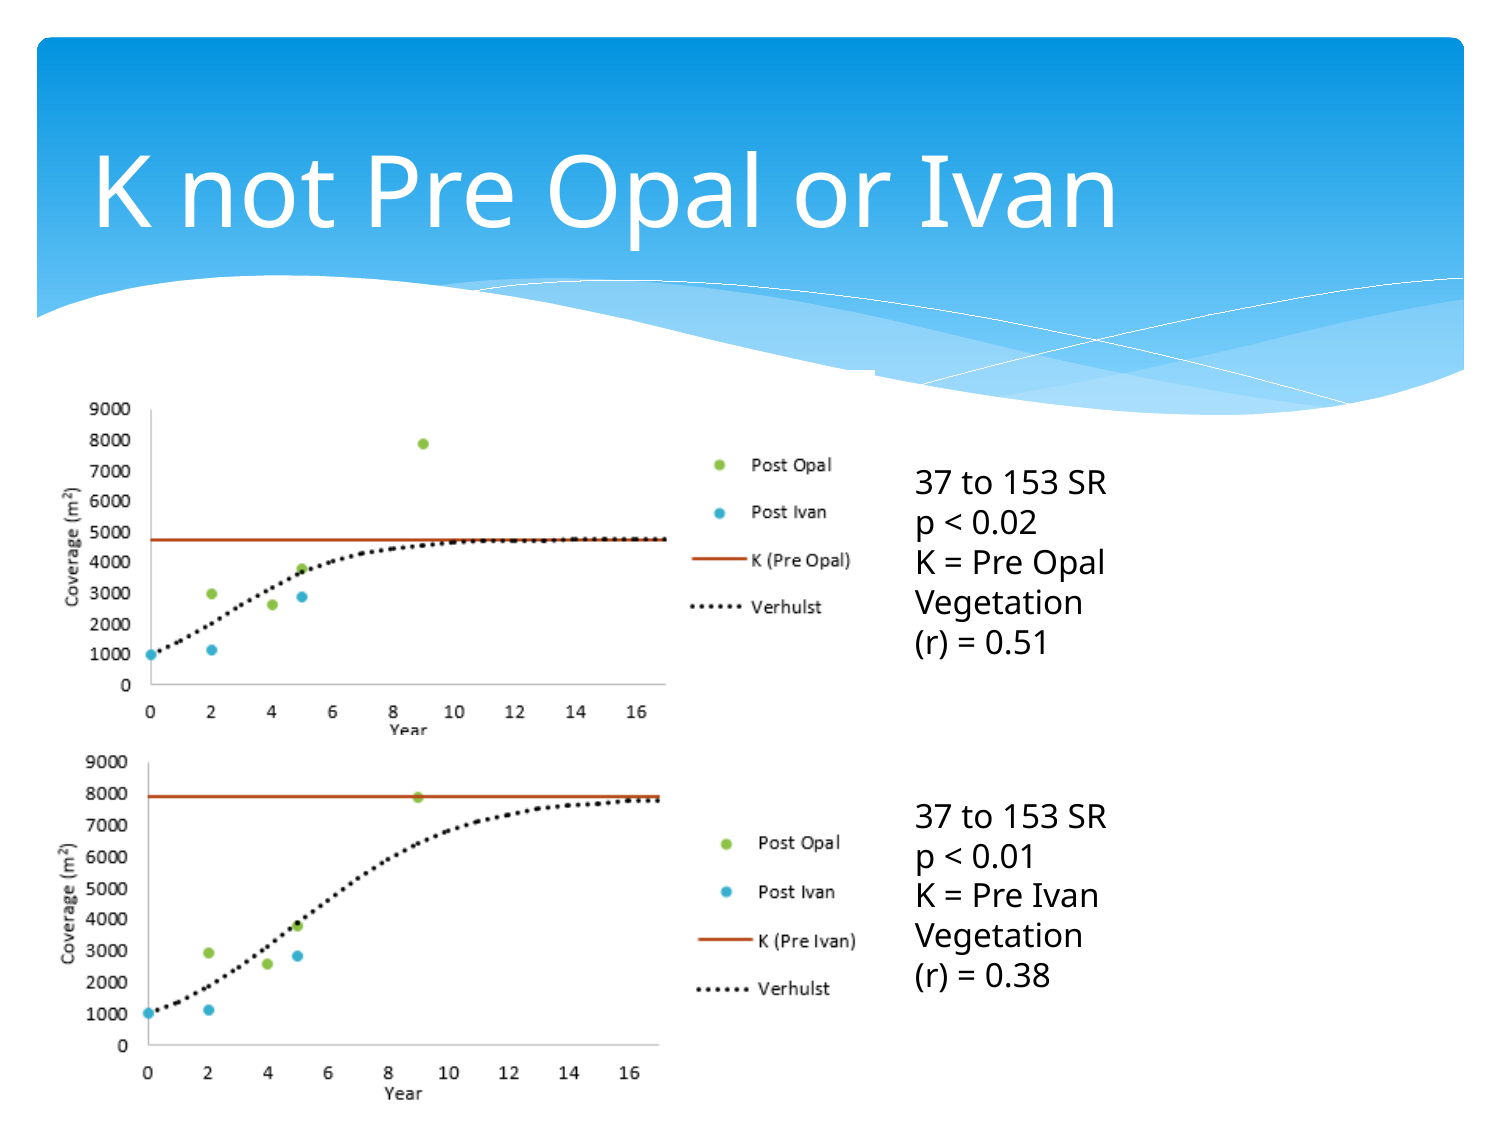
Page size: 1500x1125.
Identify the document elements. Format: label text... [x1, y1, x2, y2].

text_box 37 to 153 SR p < 0.02 K = Pre Opal Vegetation (r) = 0.51 [899, 453, 1288, 669]
title K not Pre Opal or Ivan [75, 34, 1425, 263]
text_box 37 to 153 SR p < 0.01 K = Pre Ivan Vegetation (r) = 0.38 [899, 787, 1288, 1002]
picture [37, 370, 888, 1125]
